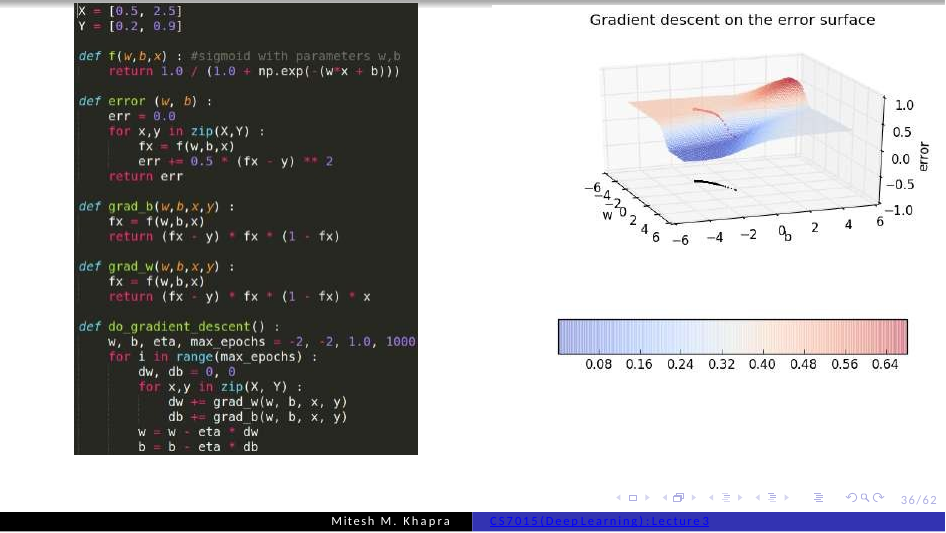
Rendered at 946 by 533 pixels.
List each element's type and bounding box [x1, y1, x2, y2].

text_box [0, 0, 946, 455]
text_box [0, 511, 946, 532]
text_box [898, 493, 941, 508]
